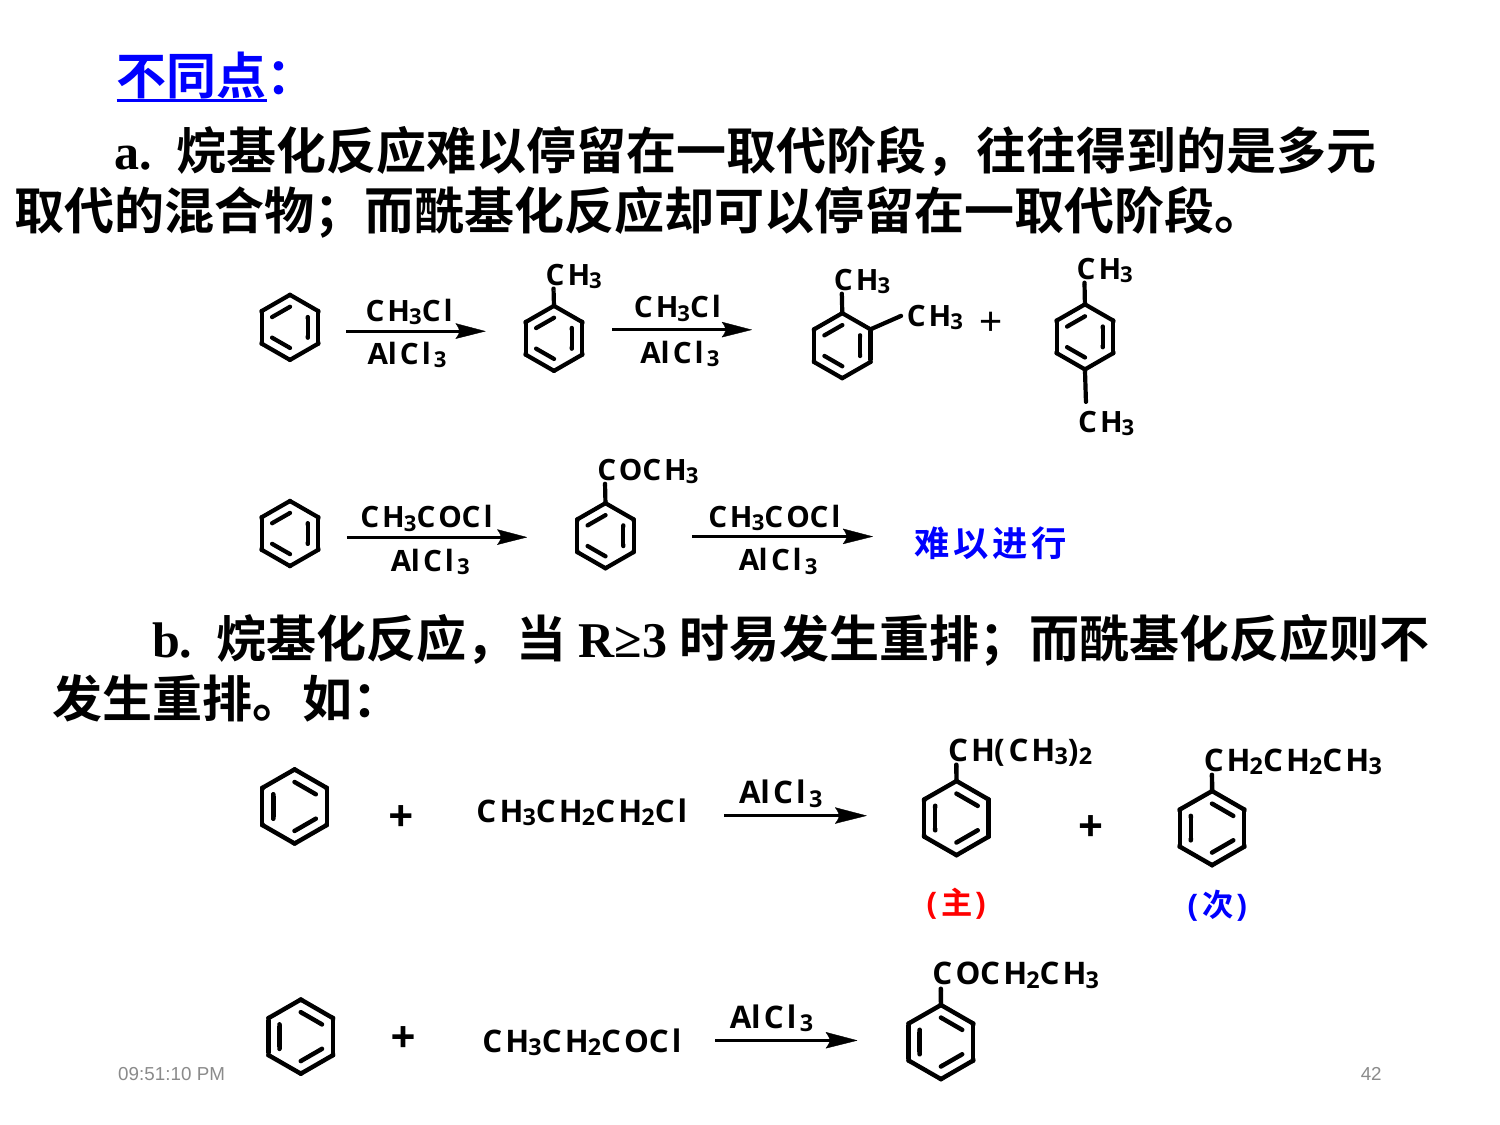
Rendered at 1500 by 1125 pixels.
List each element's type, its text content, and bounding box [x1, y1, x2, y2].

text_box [253, 255, 1140, 585]
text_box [253, 727, 1388, 1092]
text_box a. 烷基化反应难以停留在一取代阶段，往往得到的是多元取代的混合物；而酰基化反应却可以停留在一取代阶段。 [0, 112, 1425, 248]
slide_number 42 [1059, 1042, 1397, 1103]
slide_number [103, 1042, 441, 1103]
text_box b. 烷基化反应，当R≥3时易发生重排；而酰基化反应则不发生重排。如： [37, 599, 1450, 735]
text_box 不同点： [0, 37, 1500, 113]
